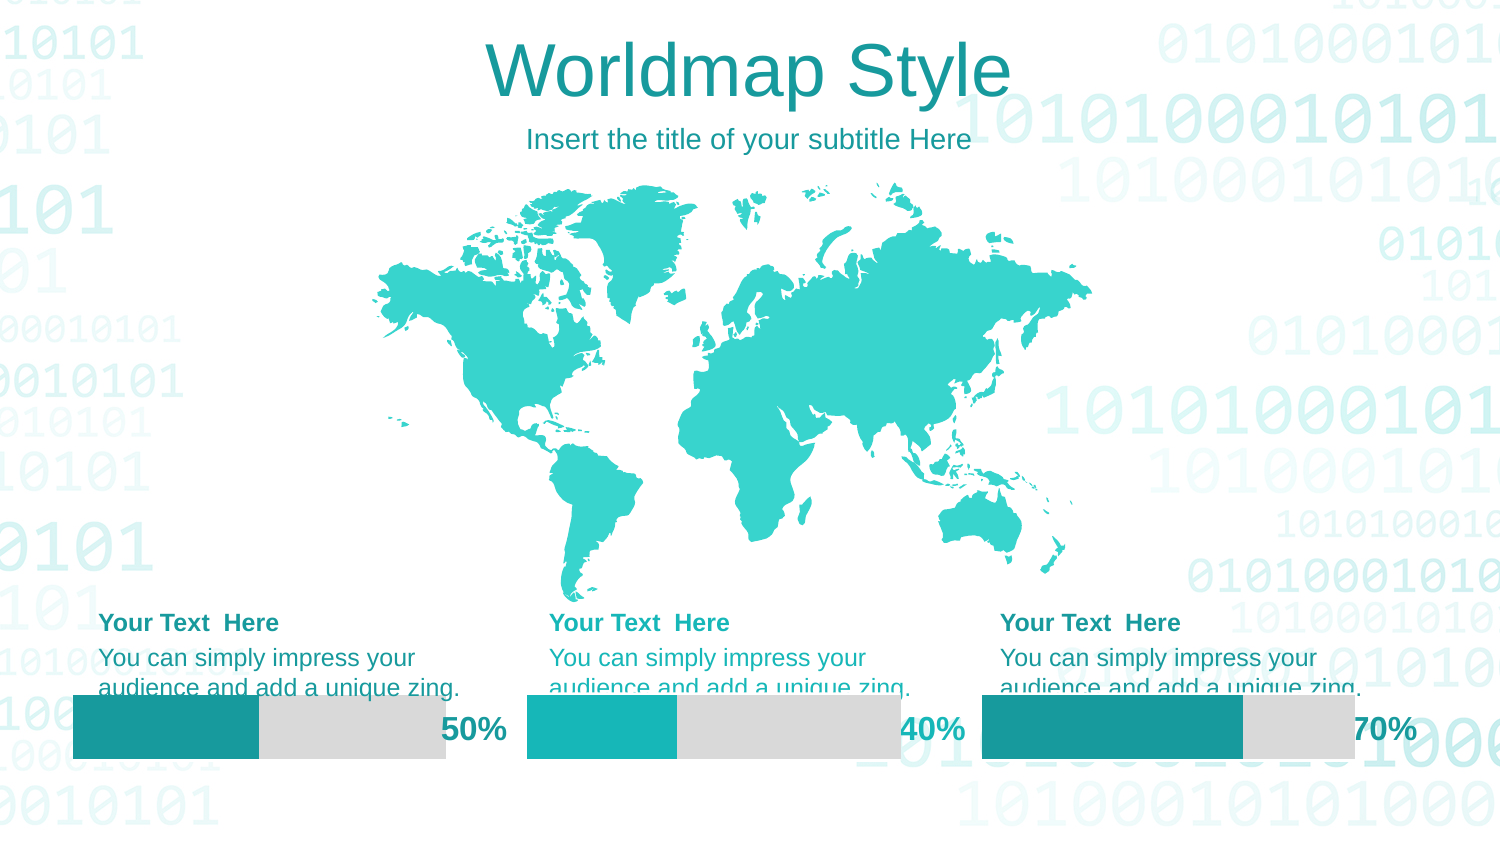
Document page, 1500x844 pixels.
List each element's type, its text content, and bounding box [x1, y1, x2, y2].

text_box 50% [458, 699, 514, 754]
chart [64, 690, 454, 764]
text_box Insert the title of your subtitle Here [0, 114, 1499, 161]
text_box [534, 598, 948, 709]
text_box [372, 182, 1093, 603]
chart [519, 690, 909, 764]
chart [974, 690, 1364, 764]
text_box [83, 598, 498, 709]
picture [0, 0, 1500, 844]
text_box Worldmap Style [0, 20, 1499, 114]
text_box 70% [1368, 699, 1439, 754]
text_box 40% [913, 699, 969, 754]
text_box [984, 598, 1399, 709]
